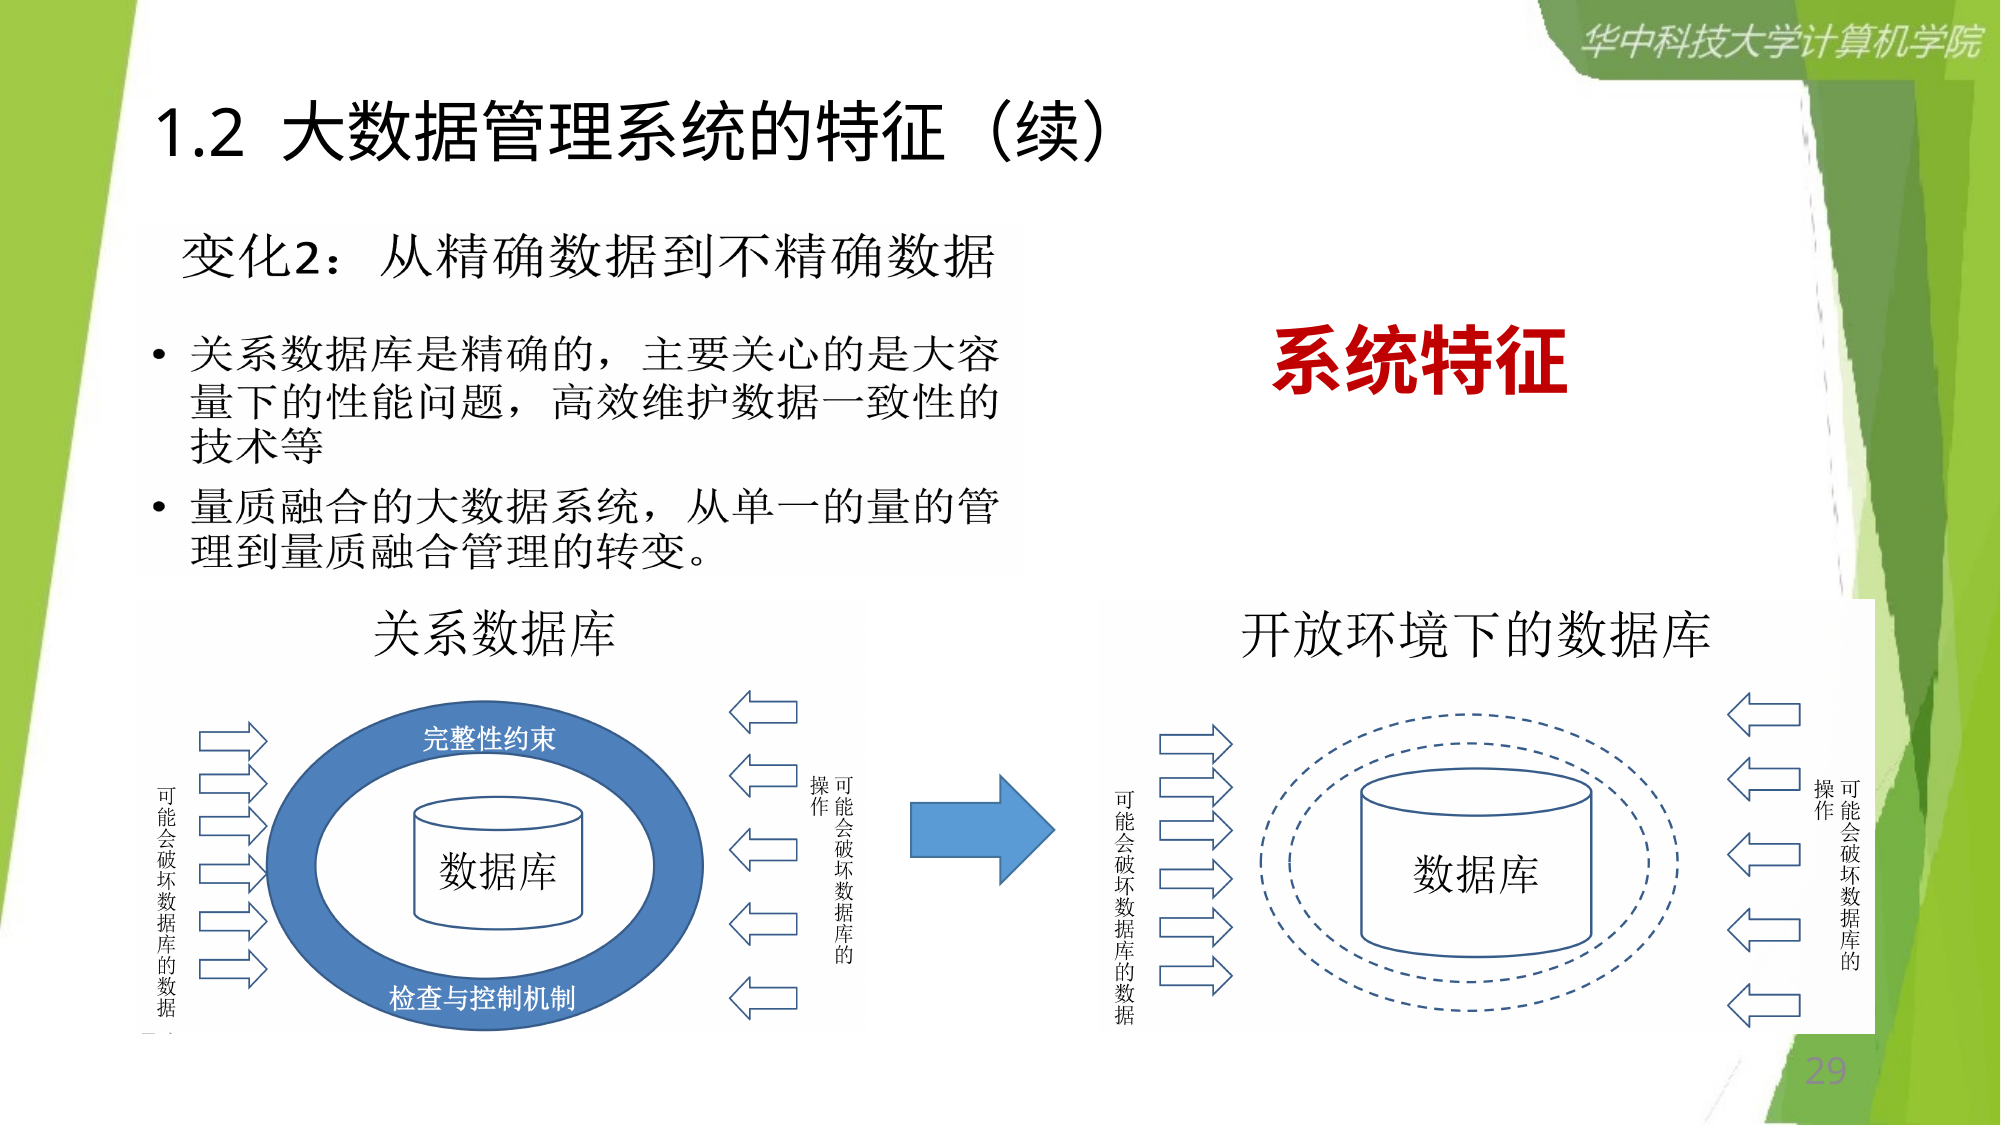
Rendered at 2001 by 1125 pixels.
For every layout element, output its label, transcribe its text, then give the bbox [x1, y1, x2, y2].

title 1.2 大数据管理系统的特征（续） [137, 59, 1863, 211]
text_box [910, 773, 1056, 887]
picture [0, 0, 2001, 1125]
slide_number 29 [1412, 1042, 1863, 1103]
text_box 系统特征 [1254, 305, 1585, 411]
